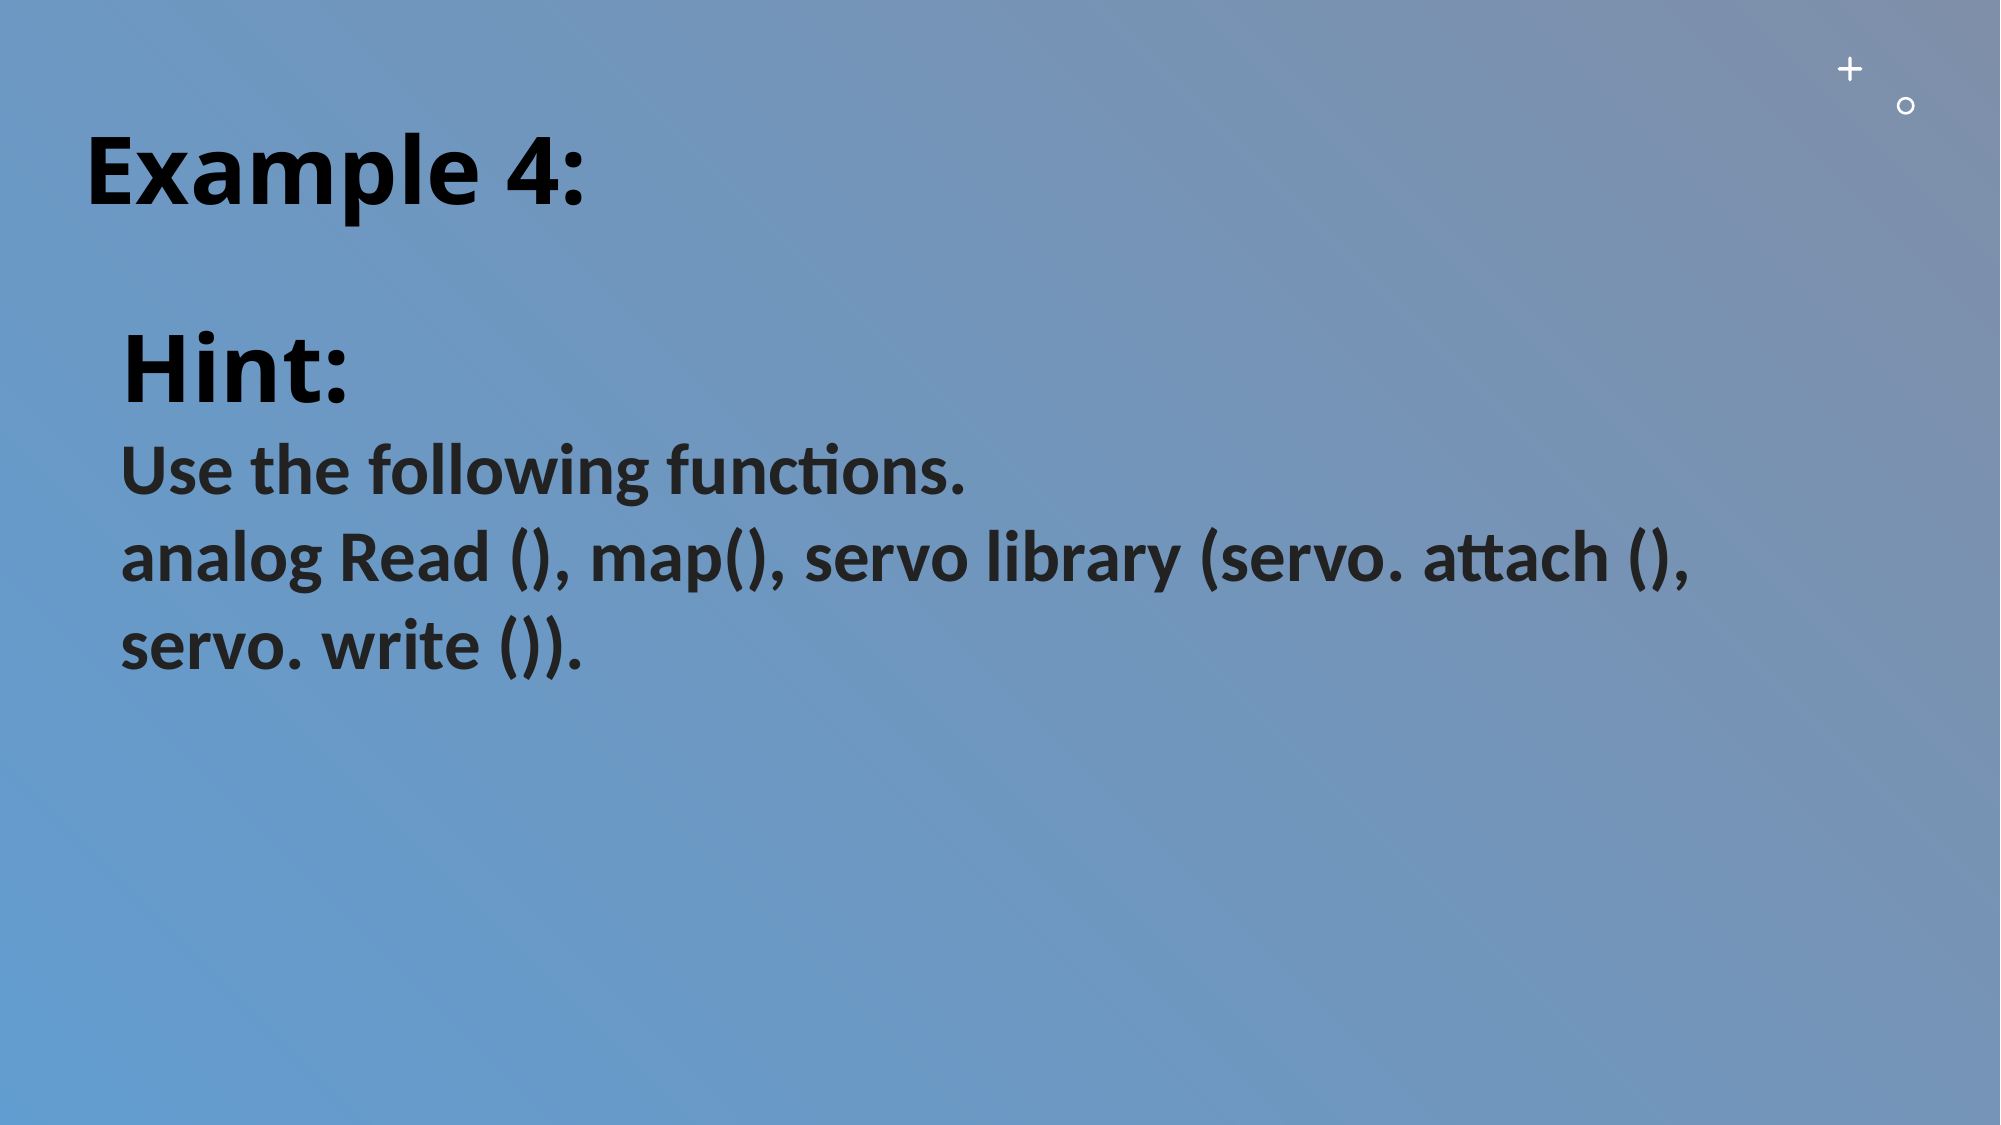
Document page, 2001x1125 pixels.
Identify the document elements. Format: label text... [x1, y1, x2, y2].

title Example 4: [68, 65, 1836, 284]
text_box Hint: Use the following functions. analog Read (), map(), servo library (servo. attach (), servo. write ()). [105, 301, 1895, 692]
